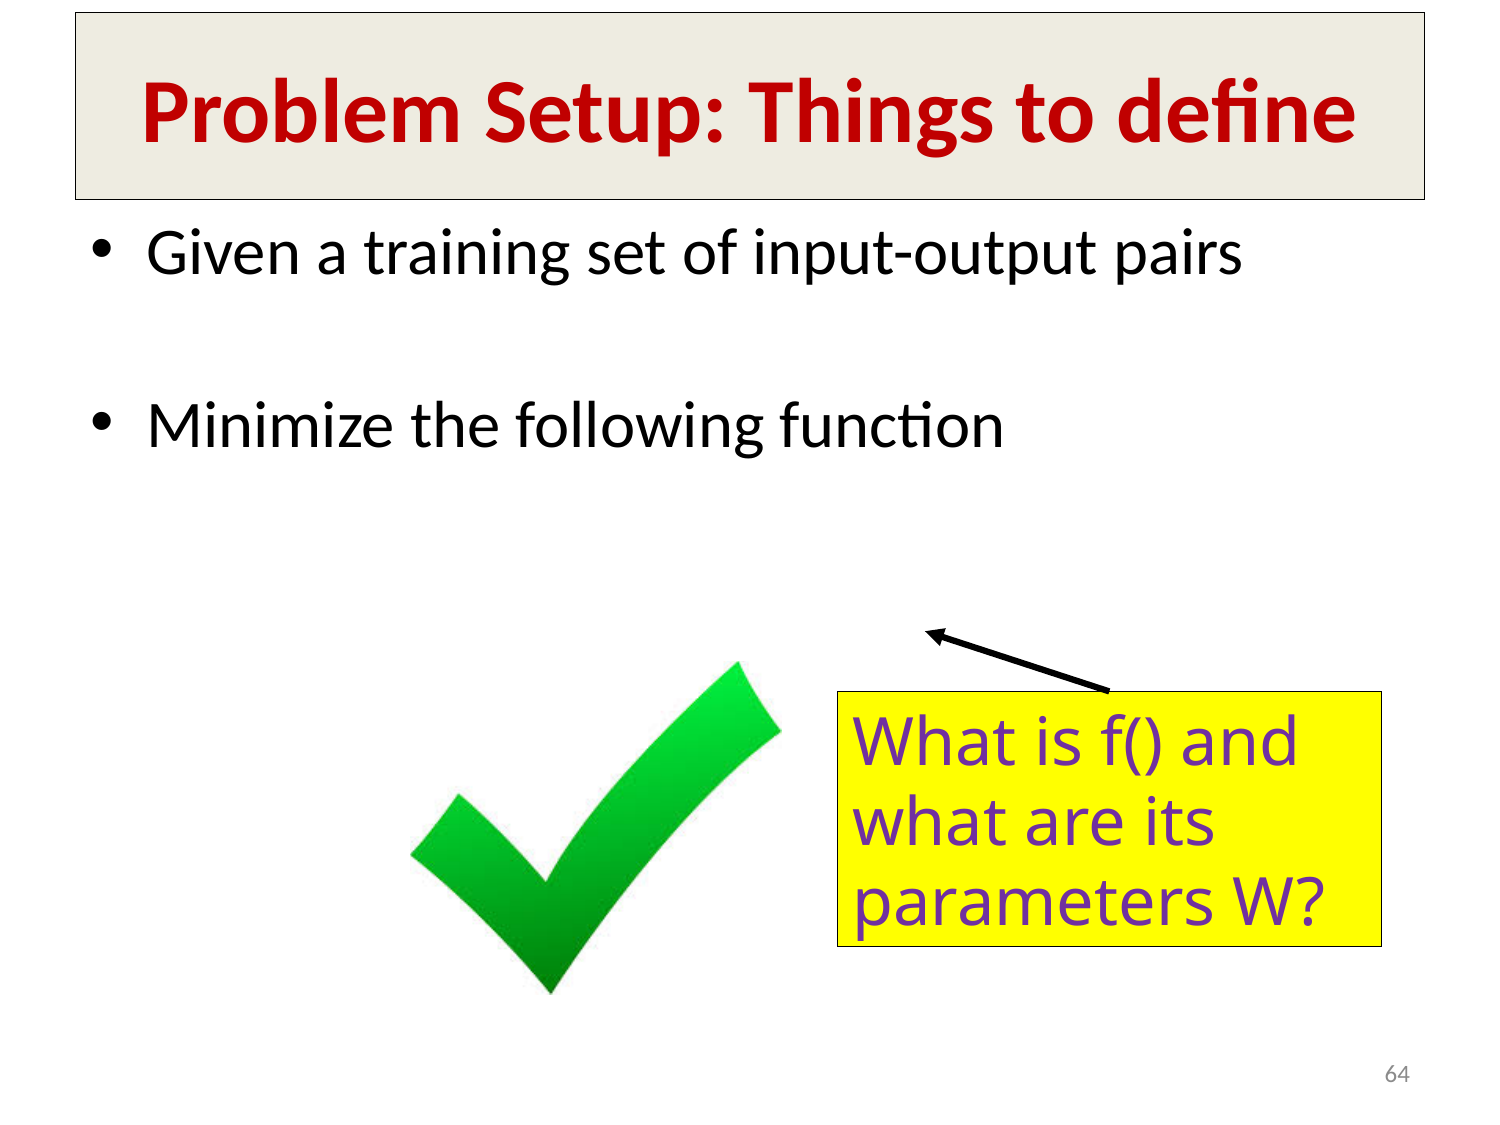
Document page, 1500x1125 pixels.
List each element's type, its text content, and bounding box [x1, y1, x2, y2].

slide_number 64 [1074, 1042, 1425, 1103]
text_box What is f() and what are its parameters W? [837, 691, 1382, 947]
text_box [924, 630, 1110, 692]
picture [410, 661, 782, 995]
title Problem Setup: Things to define [75, 12, 1425, 200]
